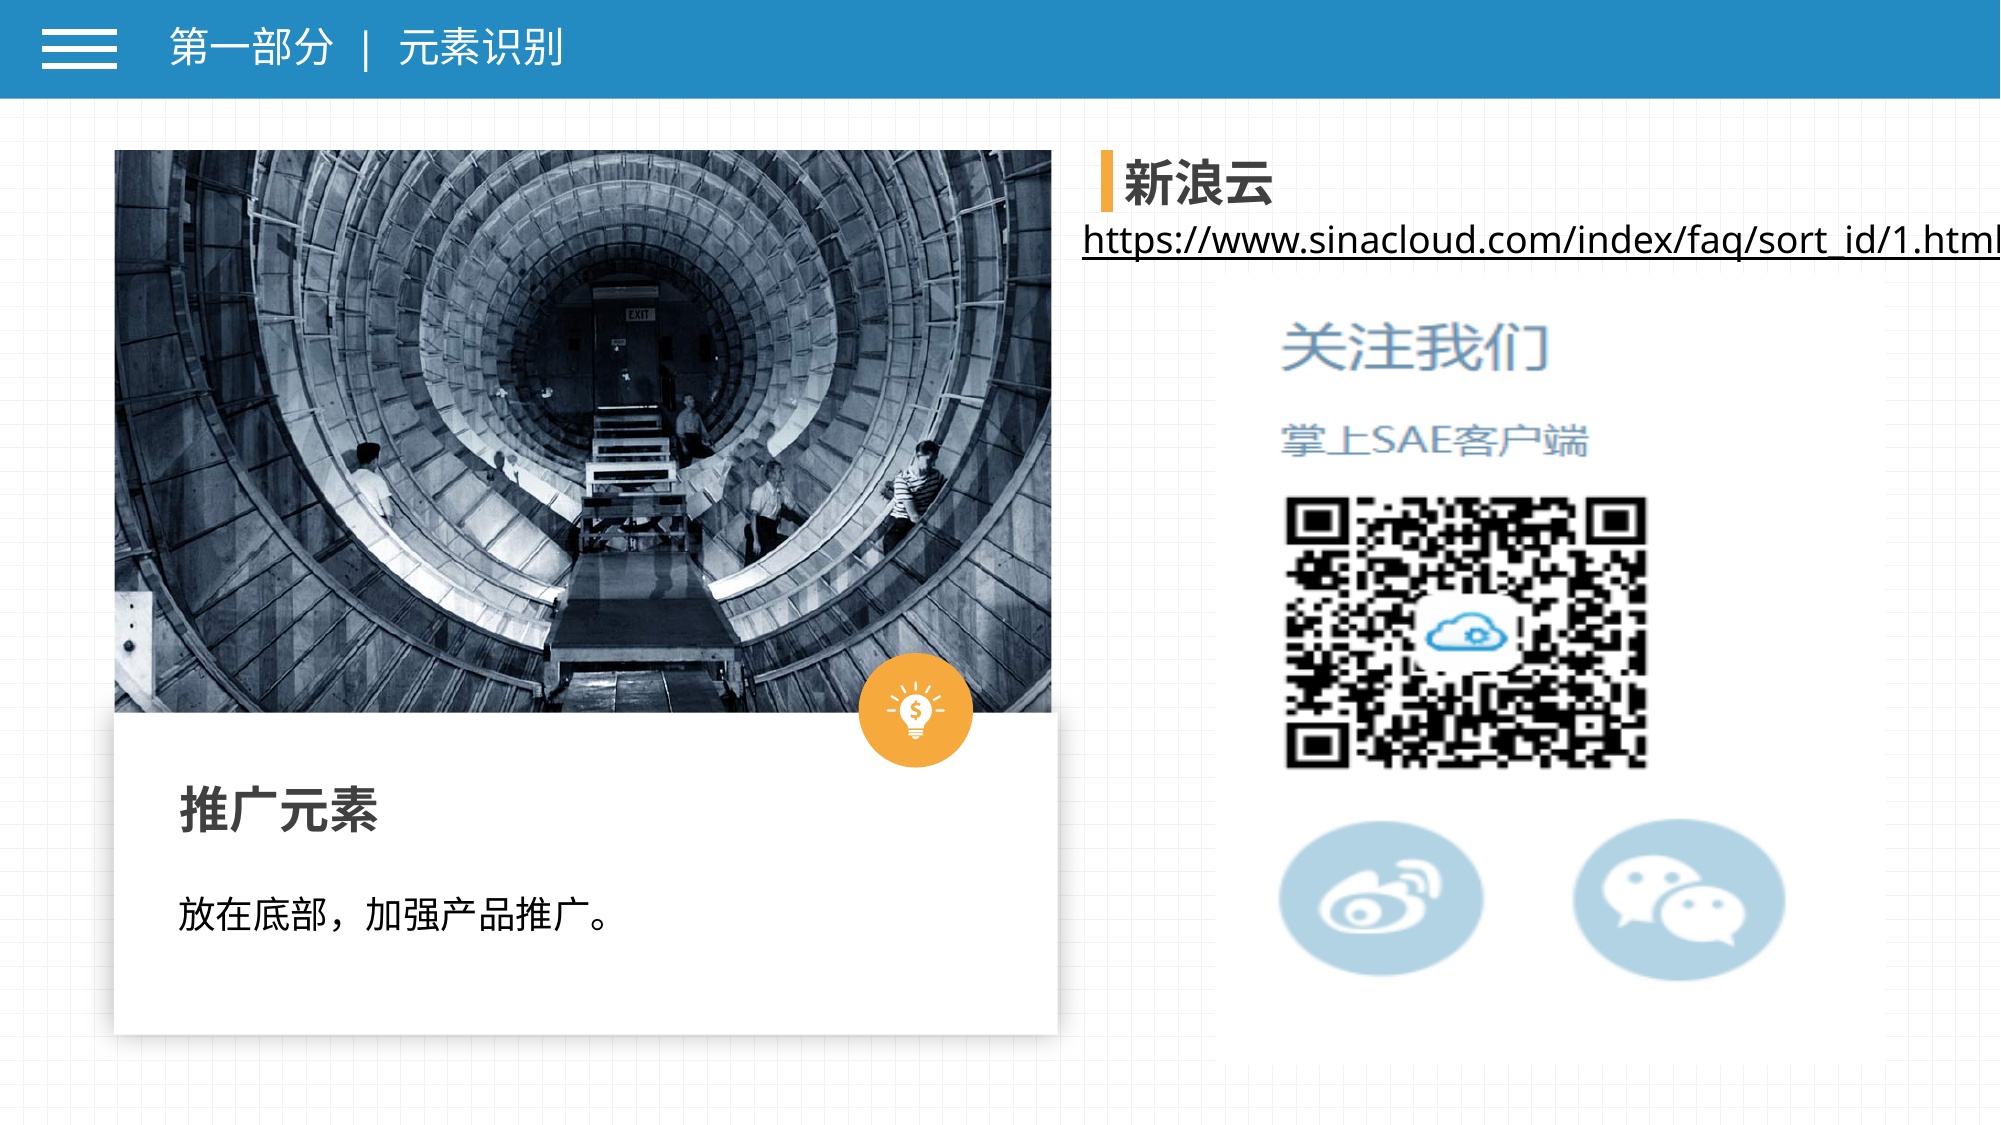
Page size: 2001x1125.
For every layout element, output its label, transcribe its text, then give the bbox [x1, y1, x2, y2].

text_box https://www.sinacloud.com/index/faq/sort_id/1.html [1067, 208, 2000, 275]
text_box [858, 652, 974, 768]
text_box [1106, 144, 1885, 266]
picture [114, 150, 1052, 858]
list 第一部分 | 元素识别 [153, 12, 1847, 87]
text_box 放在底部，加强产品推广。 [163, 883, 1010, 944]
picture [1214, 273, 1886, 1065]
text_box [113, 712, 1058, 1035]
